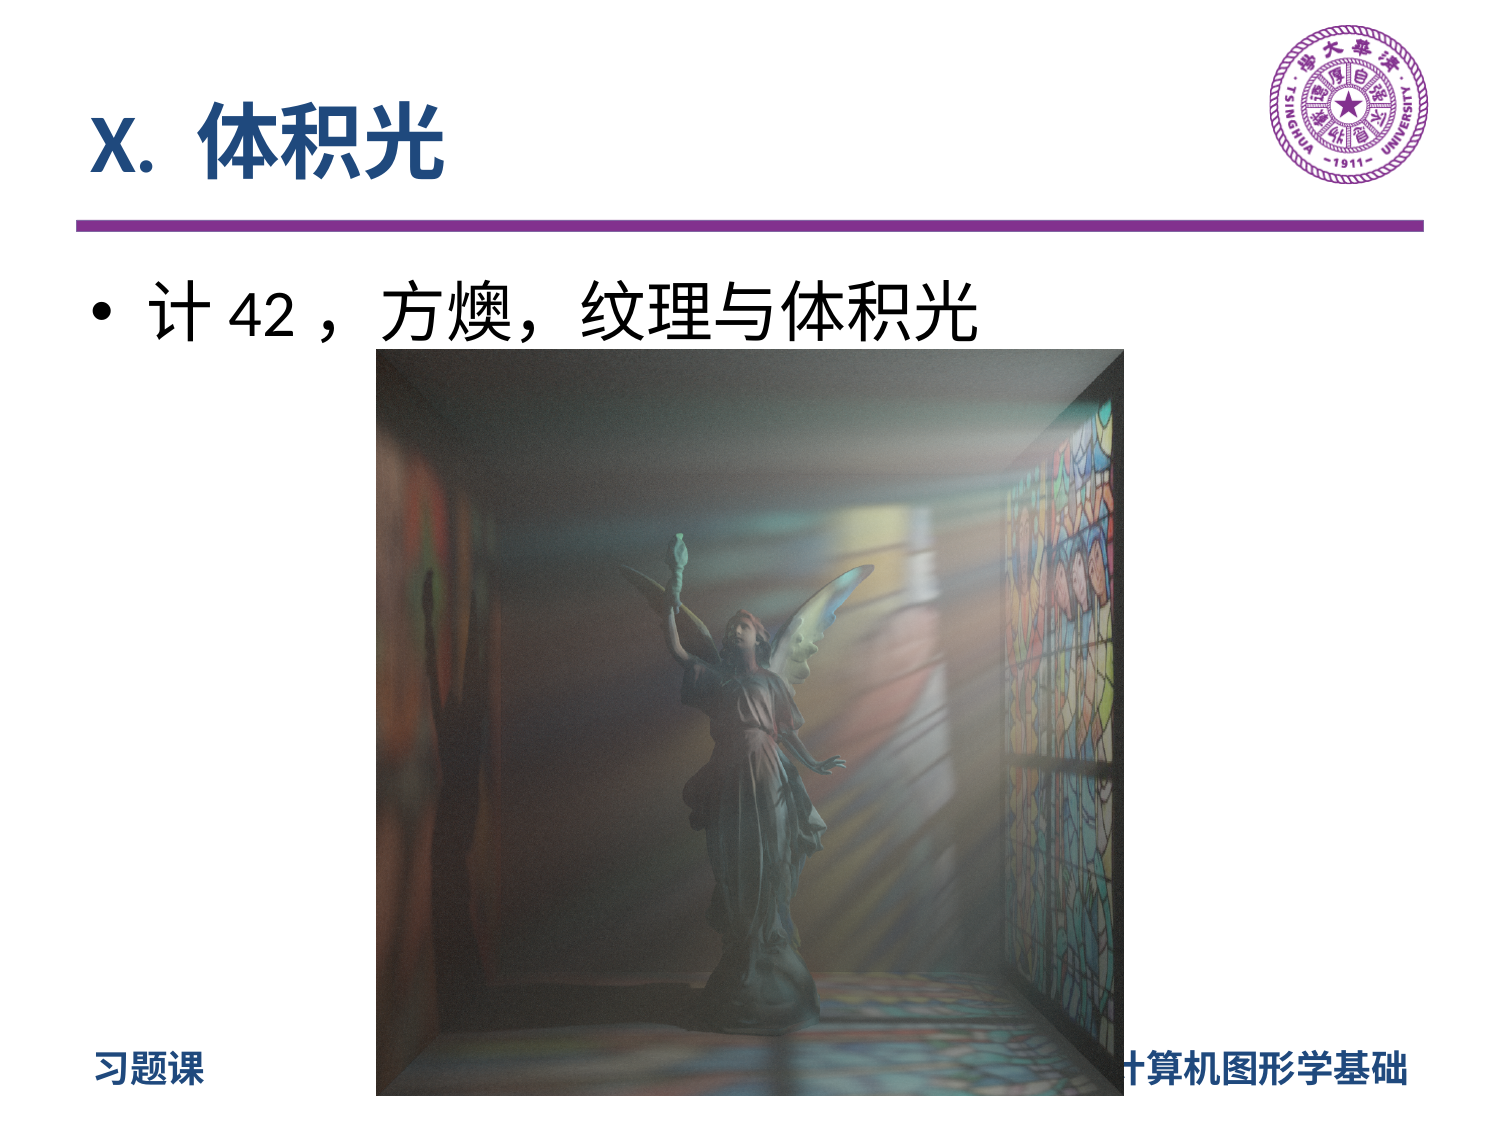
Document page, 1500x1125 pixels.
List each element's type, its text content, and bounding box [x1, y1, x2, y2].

list 计42，方燠，纹理与体积光 [75, 262, 1425, 1005]
picture [376, 349, 1124, 1097]
picture [1269, 25, 1429, 185]
title X. 体积光 [75, 45, 1258, 233]
